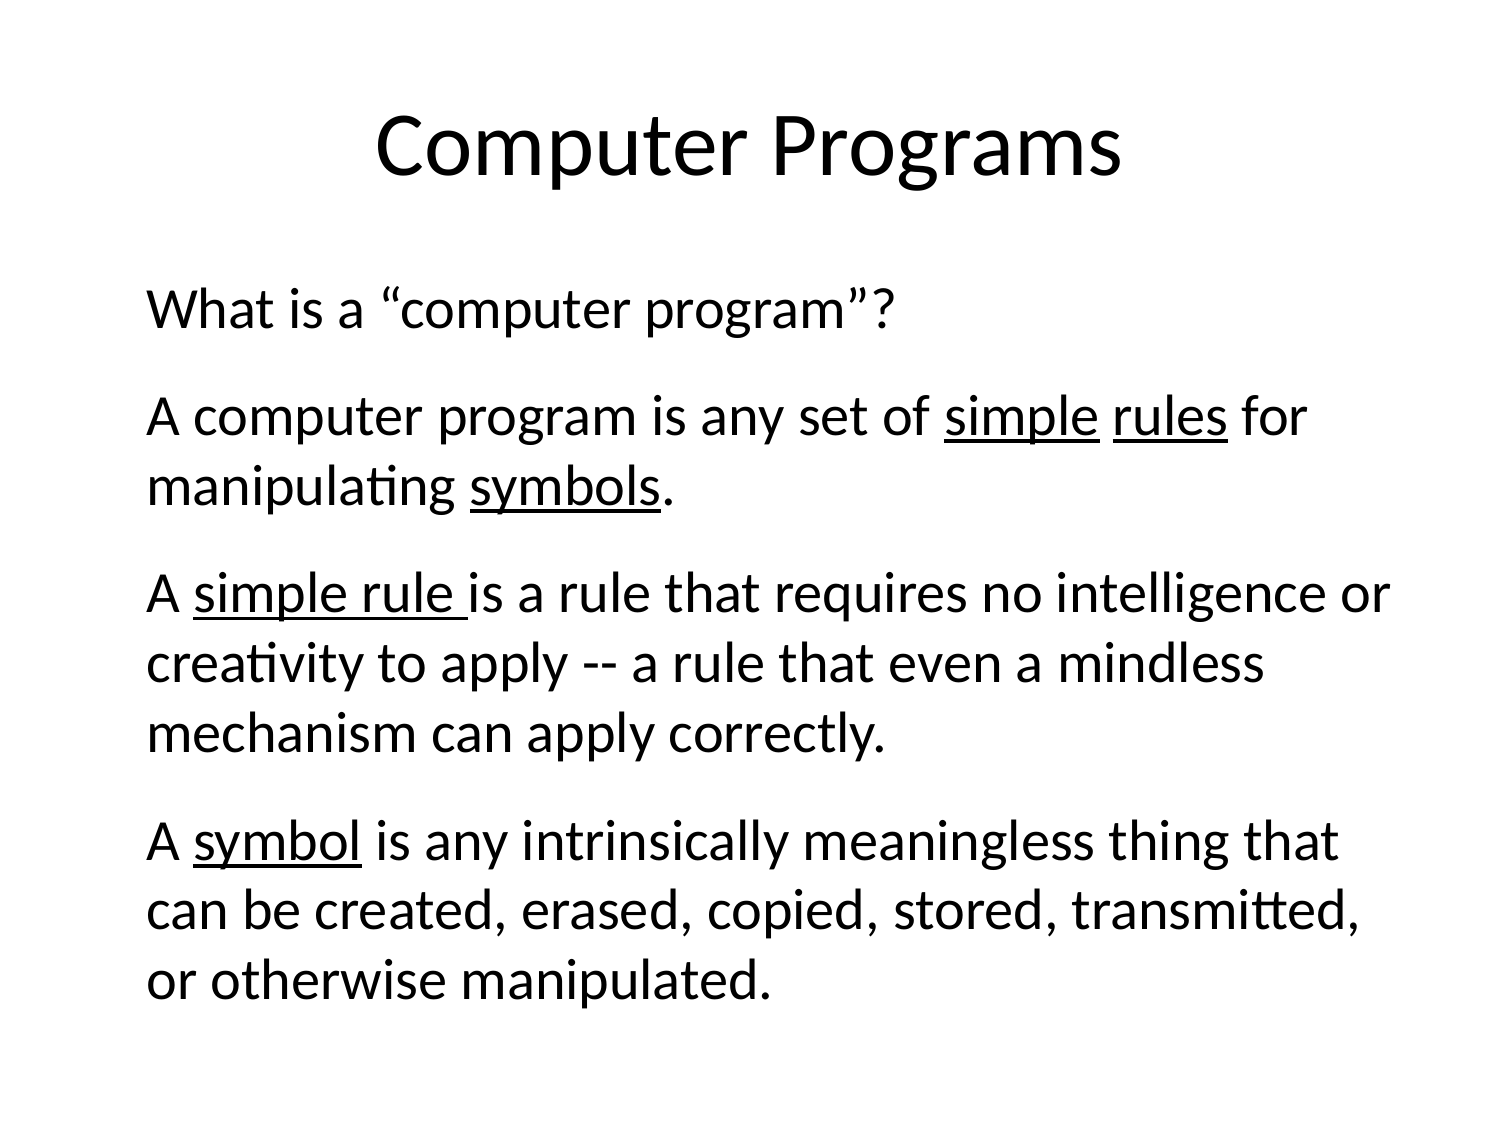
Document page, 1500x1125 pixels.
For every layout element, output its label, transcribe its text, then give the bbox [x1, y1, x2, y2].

list What is a “computer program”? A computer program is any set of simple rules for manipulating symbols. A simple rule is a rule that requires no intelligence or creativity to apply -- a rule that even a mindless mechanism can apply correctly. A symbol is any intrinsically meaningless thing that can be created, erased, copied, stored, transmitted, or otherwise manipulated. [75, 262, 1425, 1100]
title Computer Programs [75, 45, 1425, 233]
